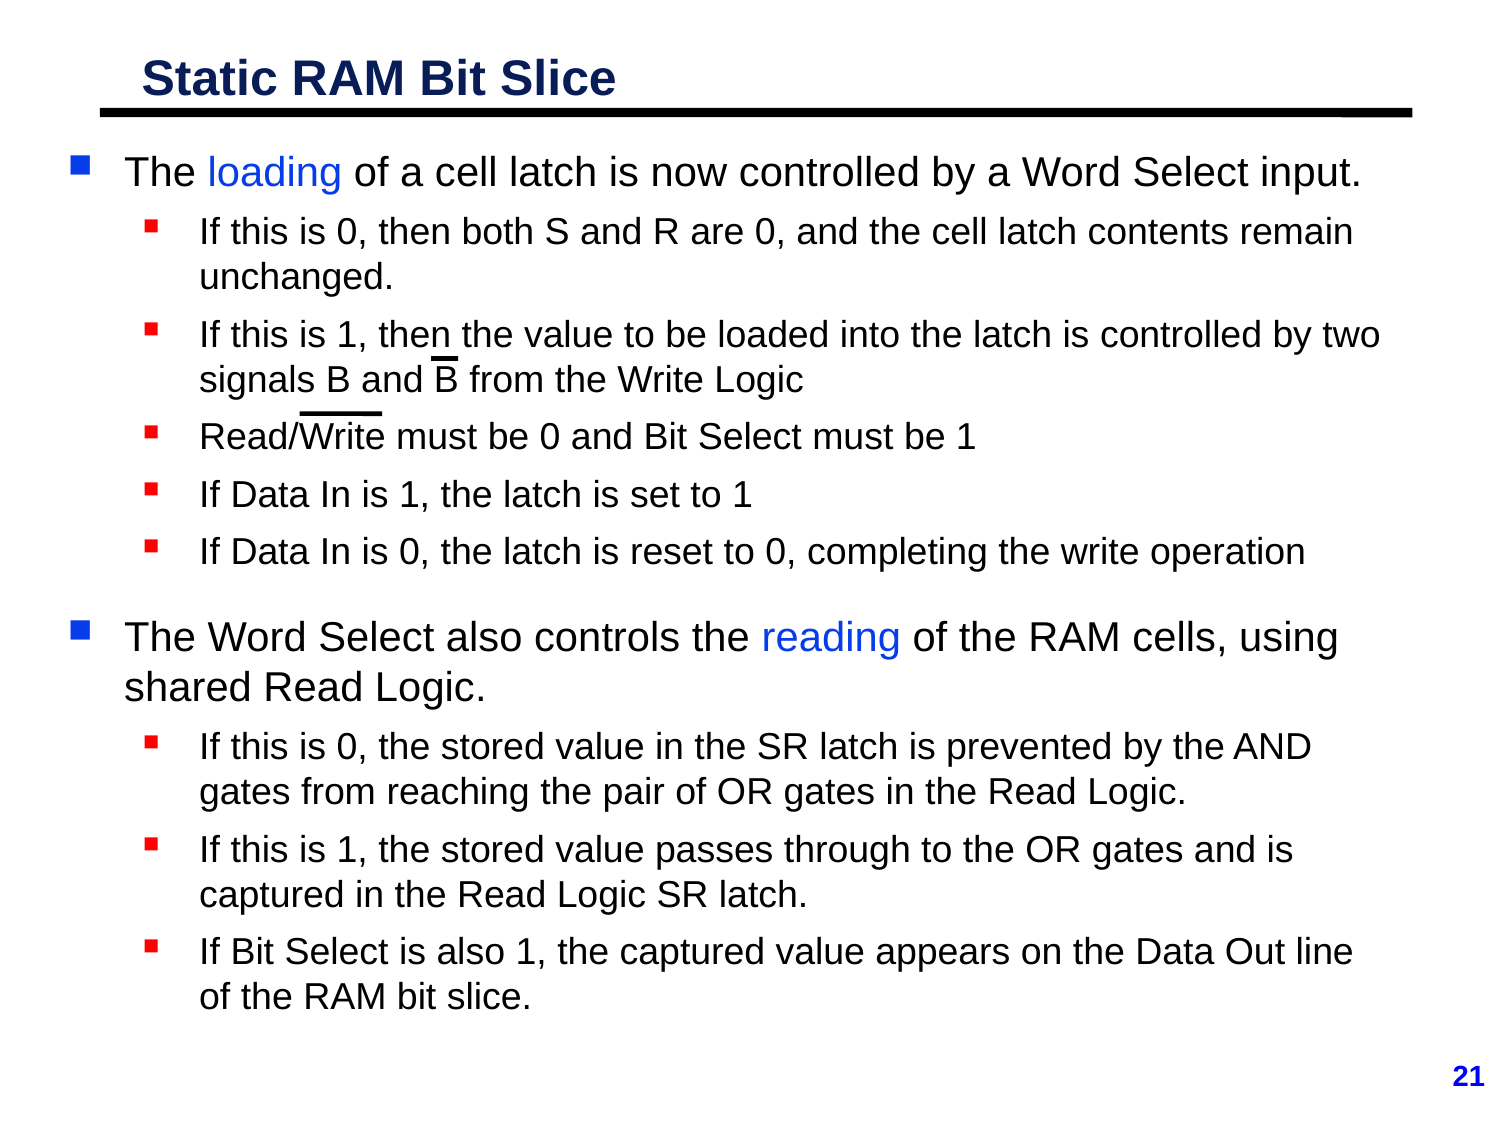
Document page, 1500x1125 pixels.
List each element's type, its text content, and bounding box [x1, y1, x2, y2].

title Static RAM Bit Slice [131, 50, 632, 112]
text_box The loading of a cell latch is now controlled by a Word Select input. If this is 0, then both S and R are 0, and the cell latch contents remain unchanged. If this is 1, then the value to be loaded into the latch is controlled by two signals B and B from the Write Logic Read/Write must be 0 and Bit Select must be 1 If Data In is 1, the latch is set to 1 If Data In is 0, the latch is reset to 0, completing the write operation The Word Select also controls the reading of the RAM cells, using shared Read Logic. If this is 0, the stored value in the SR latch is prevented by the AND gates from reaching the pair of OR gates in the Read Logic. If this is 1, the stored value passes through to the OR gates and is captured in the Read Logic SR latch. If Bit Select is also 1, the captured value appears on the Data Out line of the RAM bit slice. [53, 137, 1400, 1083]
